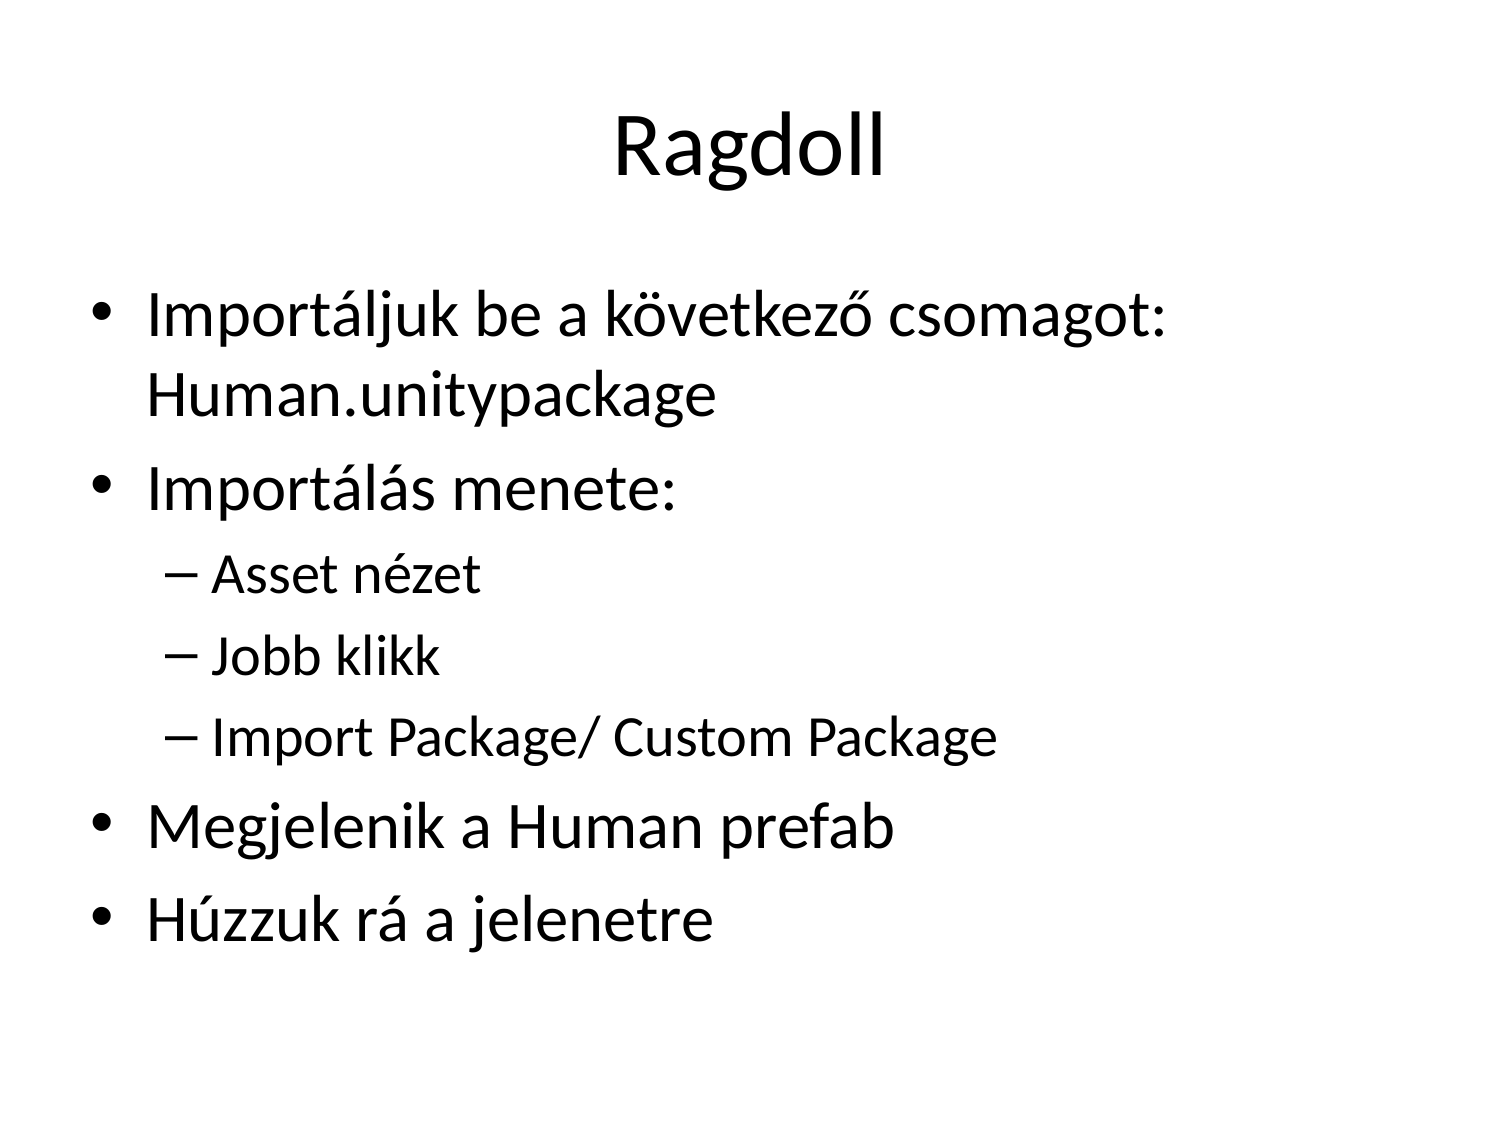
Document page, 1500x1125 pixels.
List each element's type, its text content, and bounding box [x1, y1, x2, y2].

title Ragdoll [75, 45, 1425, 233]
list Importáljuk be a következő csomagot: Human.unitypackage Importálás menete: Asset nézet Jobb klikk Import Package/ Custom Package Megjelenik a Human prefab Húzzuk rá a jelenetre [75, 262, 1425, 1005]
